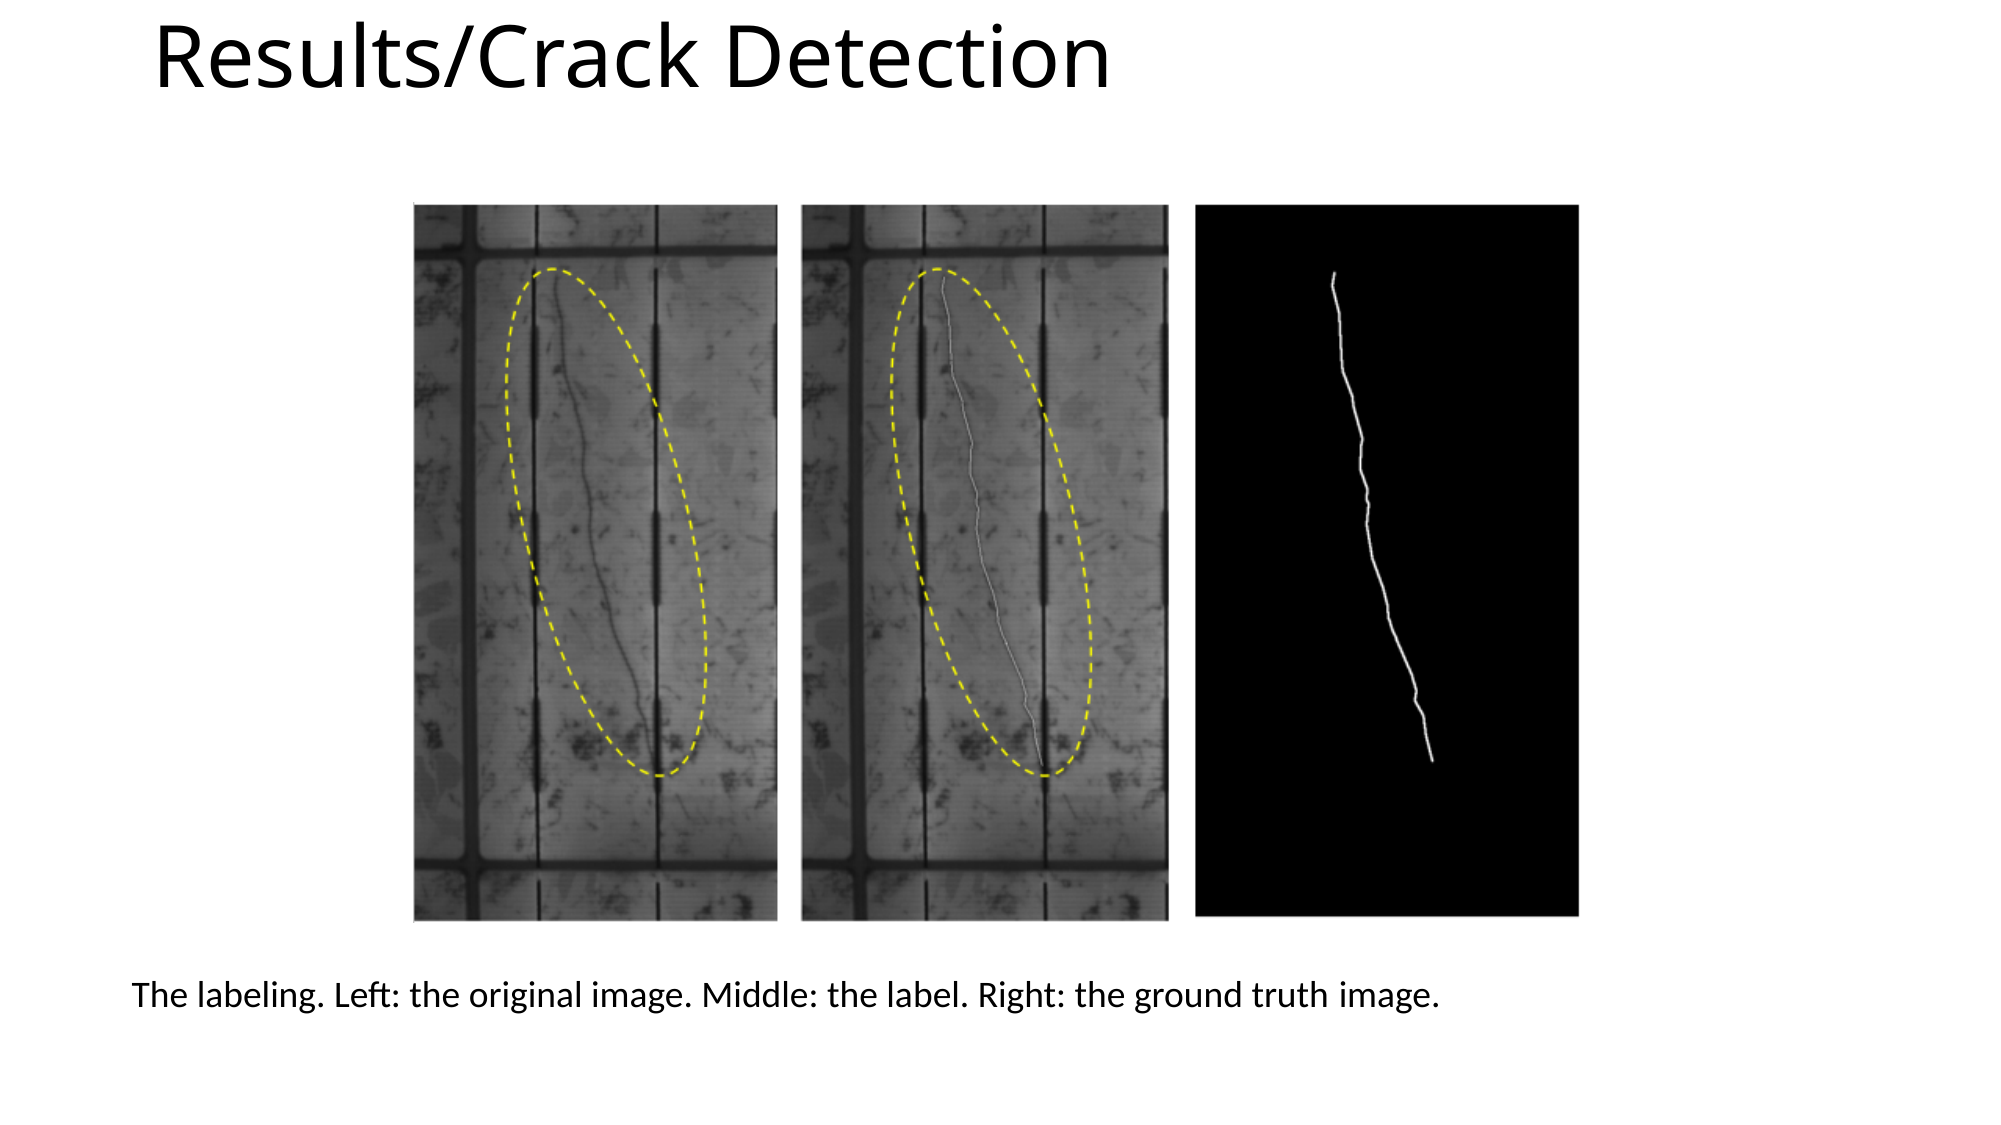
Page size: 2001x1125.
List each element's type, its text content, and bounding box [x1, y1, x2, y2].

title Results/Crack Detection [137, 5, 1863, 114]
picture [413, 202, 1587, 923]
text_box The labeling. Left: the original image. Middle: the label. Right: the ground truth image. [116, 962, 1915, 1022]
